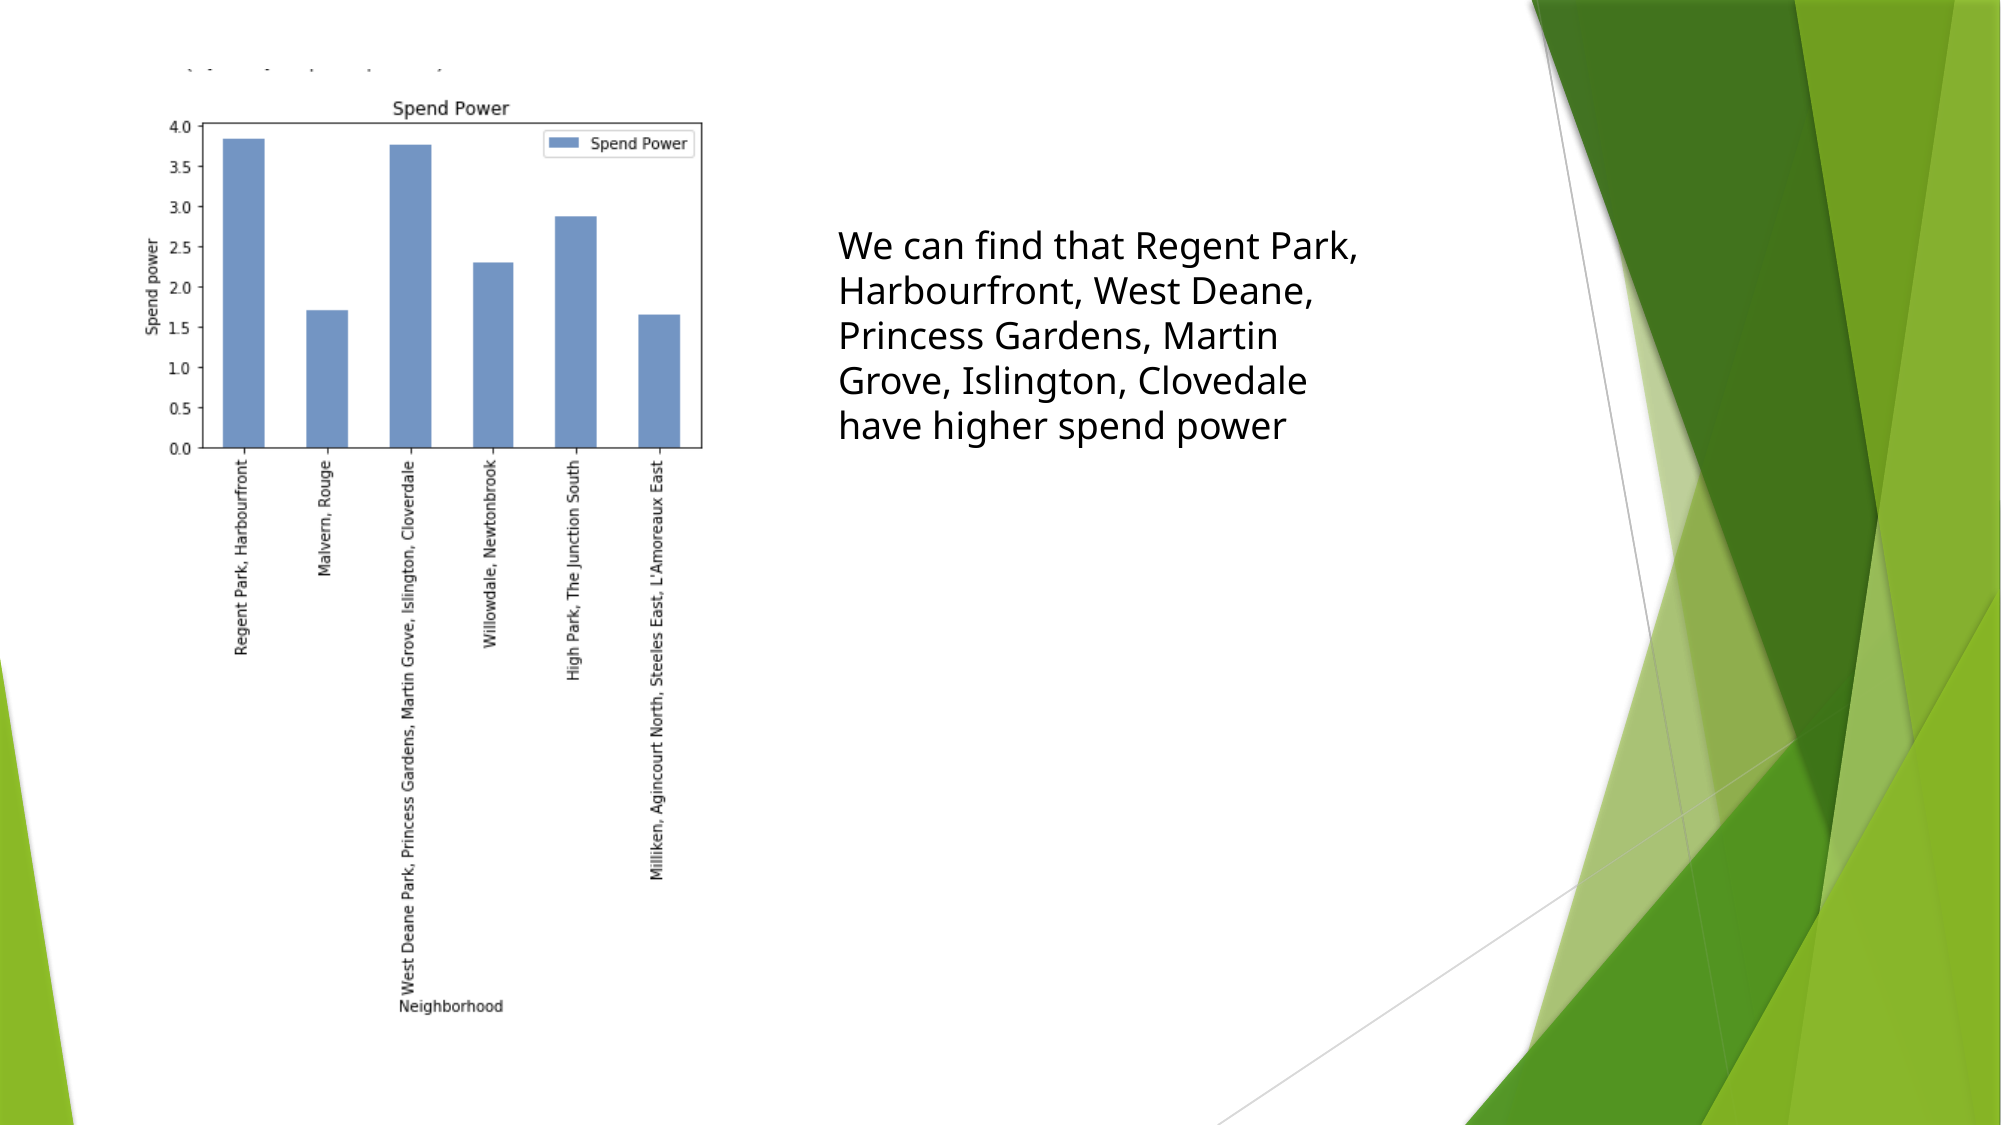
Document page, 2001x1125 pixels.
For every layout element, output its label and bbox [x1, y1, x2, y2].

picture [110, 69, 863, 1031]
text_box [0, 0, 2000, 1125]
